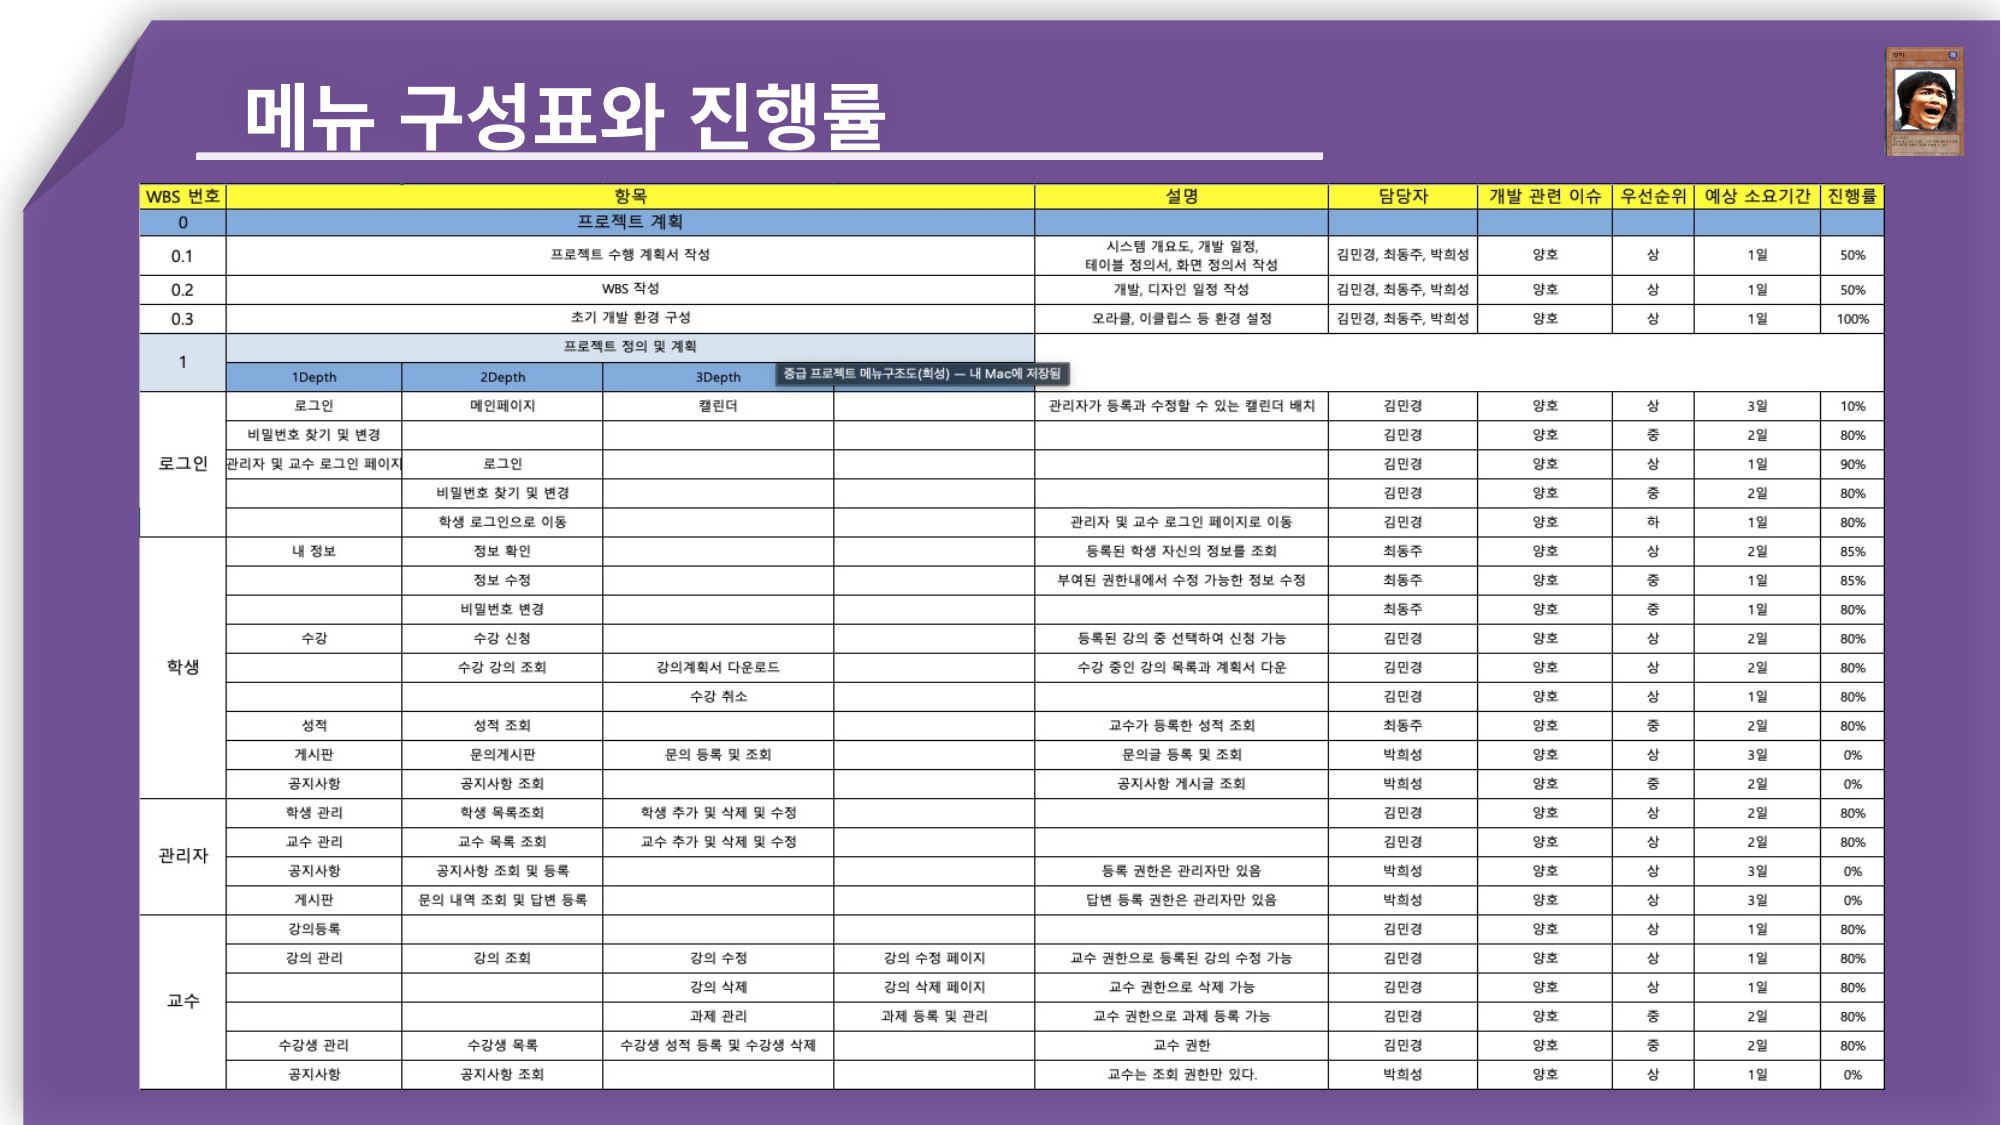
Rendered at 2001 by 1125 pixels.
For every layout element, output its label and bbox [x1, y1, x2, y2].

text_box [23, 20, 2000, 1125]
picture [1884, 47, 1964, 156]
picture [139, 183, 1885, 1090]
